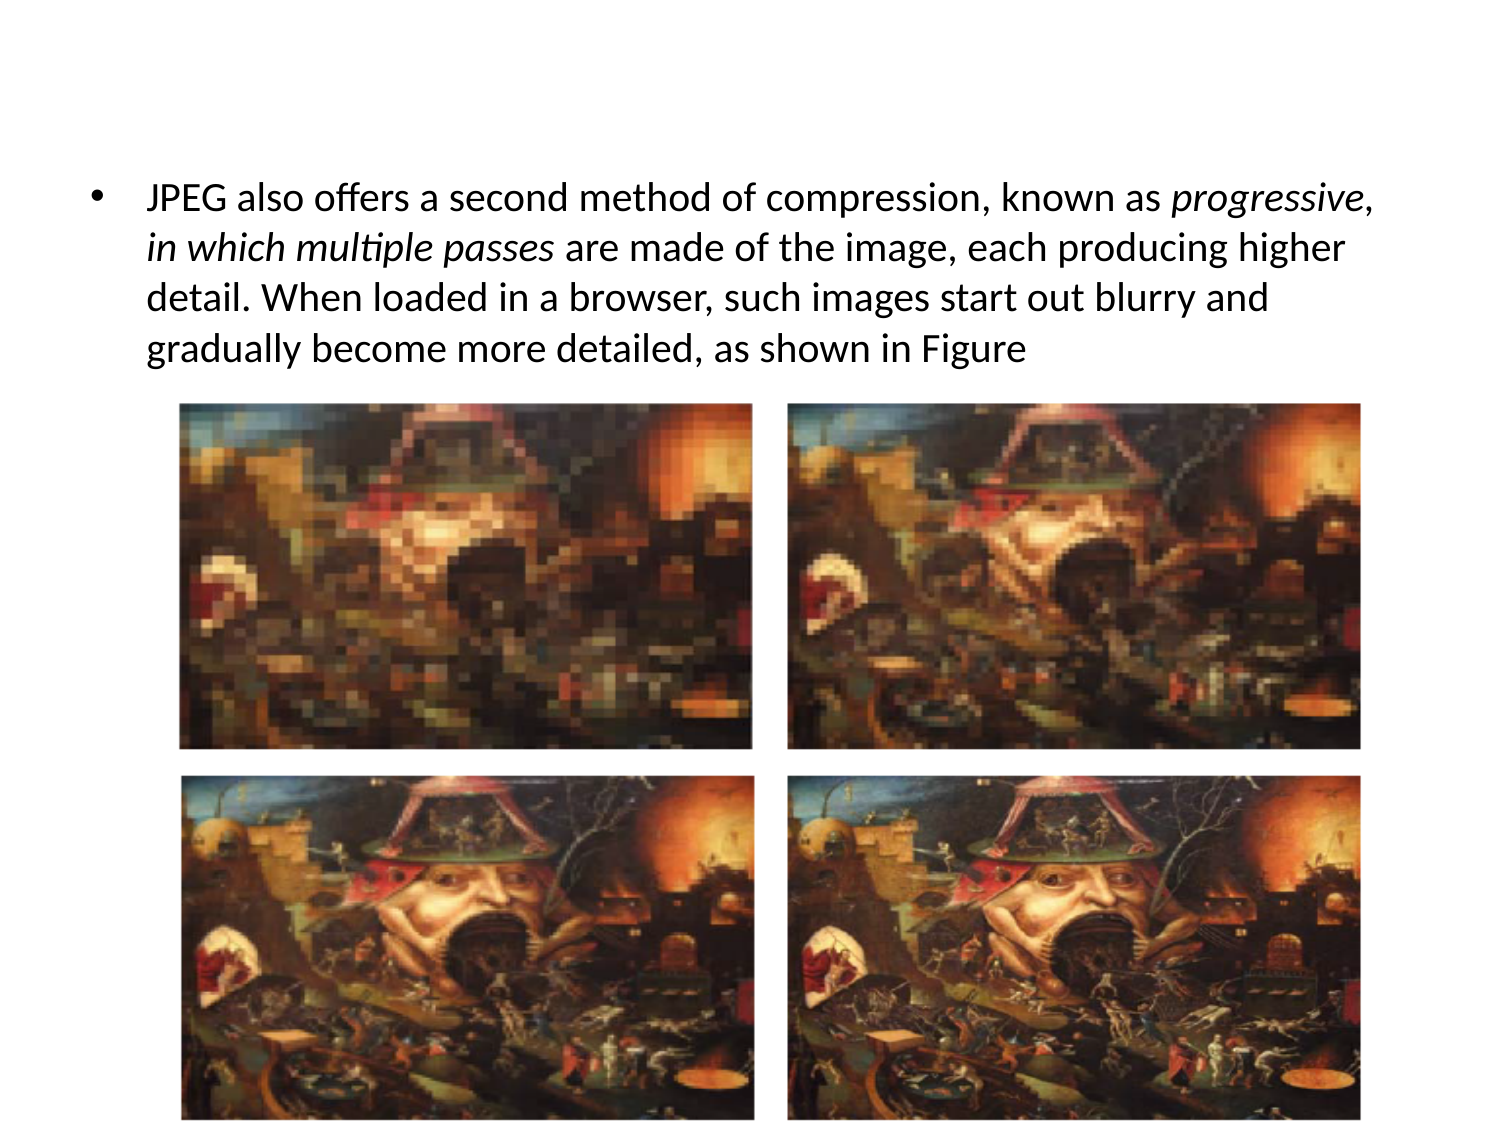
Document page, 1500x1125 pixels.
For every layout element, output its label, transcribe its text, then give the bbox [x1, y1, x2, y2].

picture [174, 399, 1363, 1125]
list JPEG also offers a second method of compression, known as progressive, in which multiple passes are made of the image, each producing higher detail. When loaded in a browser, such images start out blurry and gradually become more detailed, as shown in Figure [75, 162, 1425, 1005]
